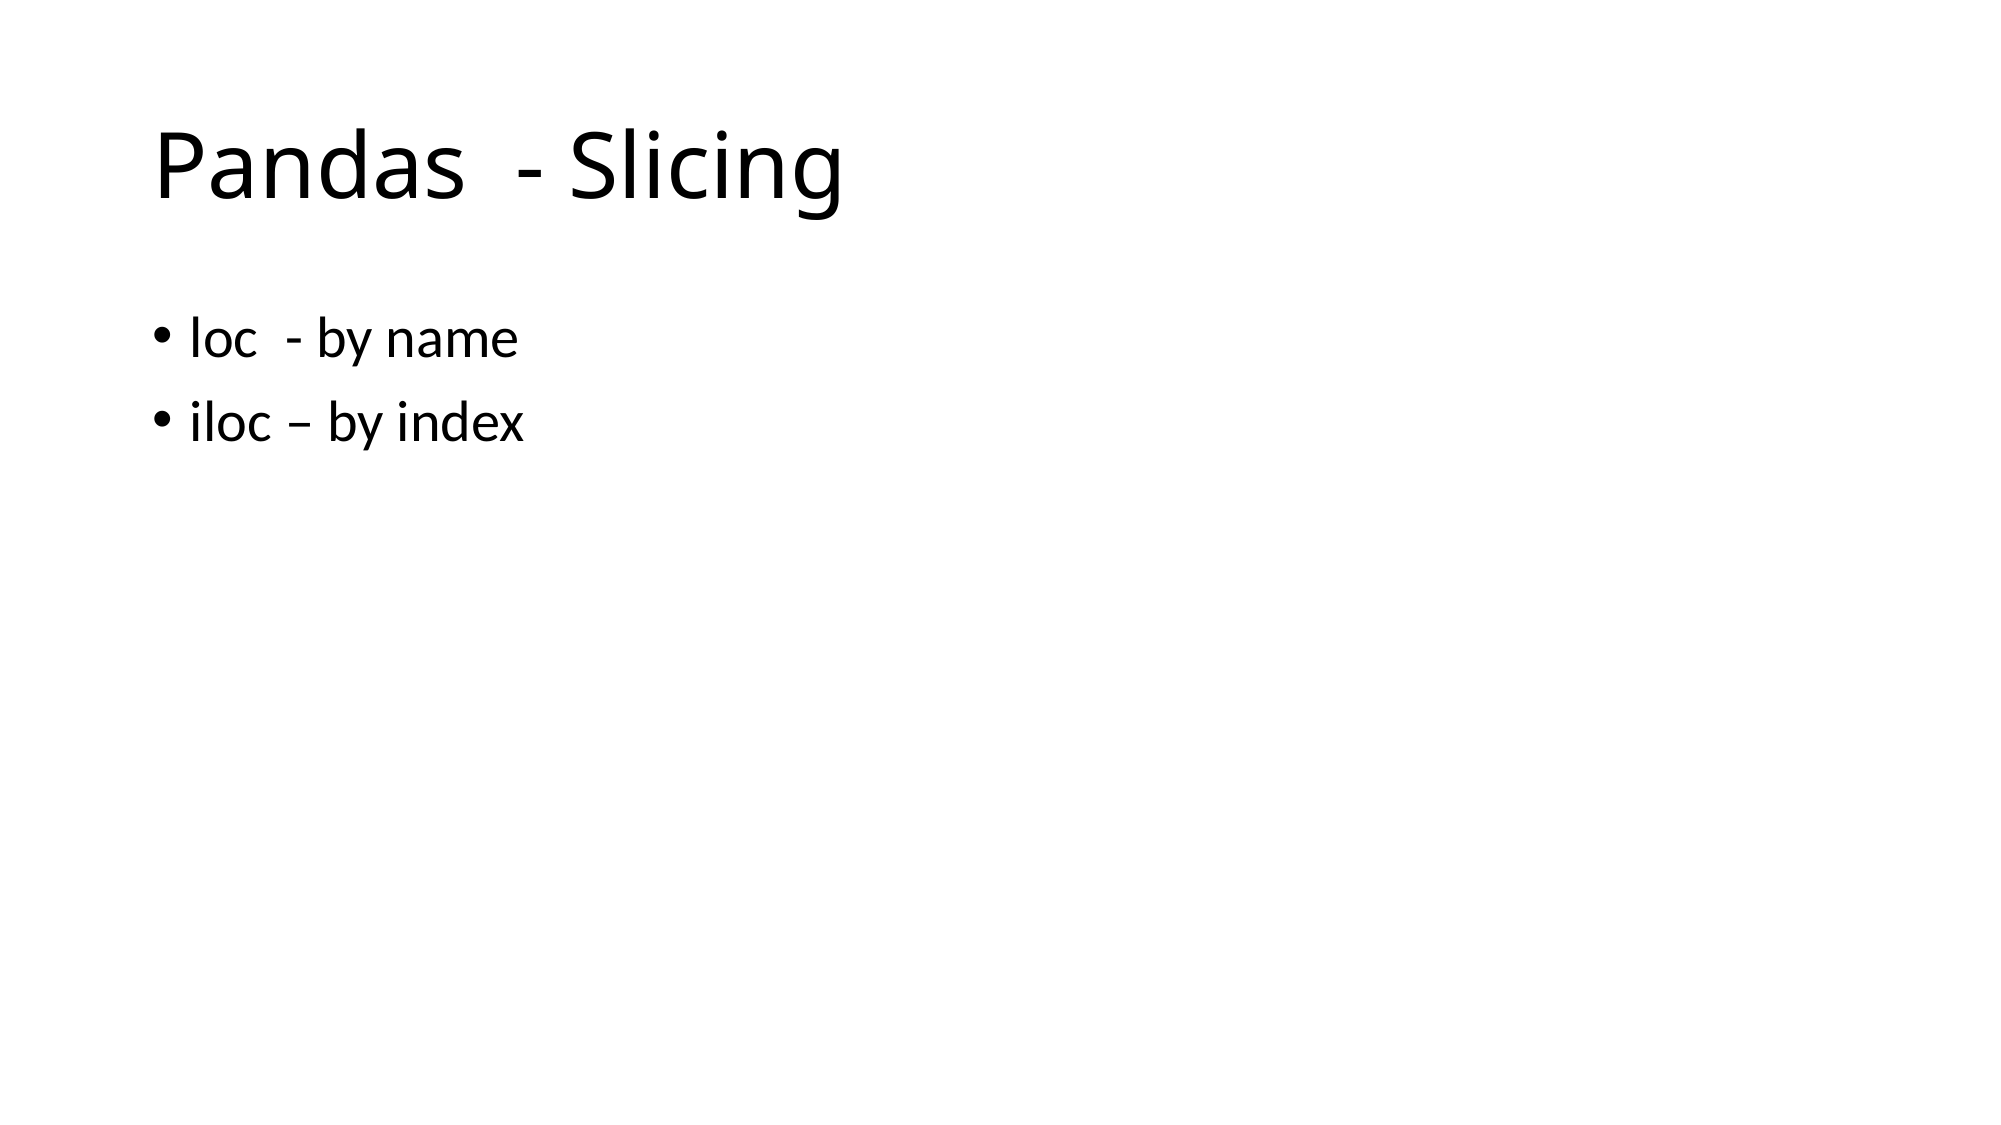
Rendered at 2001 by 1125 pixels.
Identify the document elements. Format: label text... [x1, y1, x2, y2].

title Pandas - Slicing [137, 59, 1863, 278]
list loc - by name iloc – by index [137, 299, 1863, 1014]
